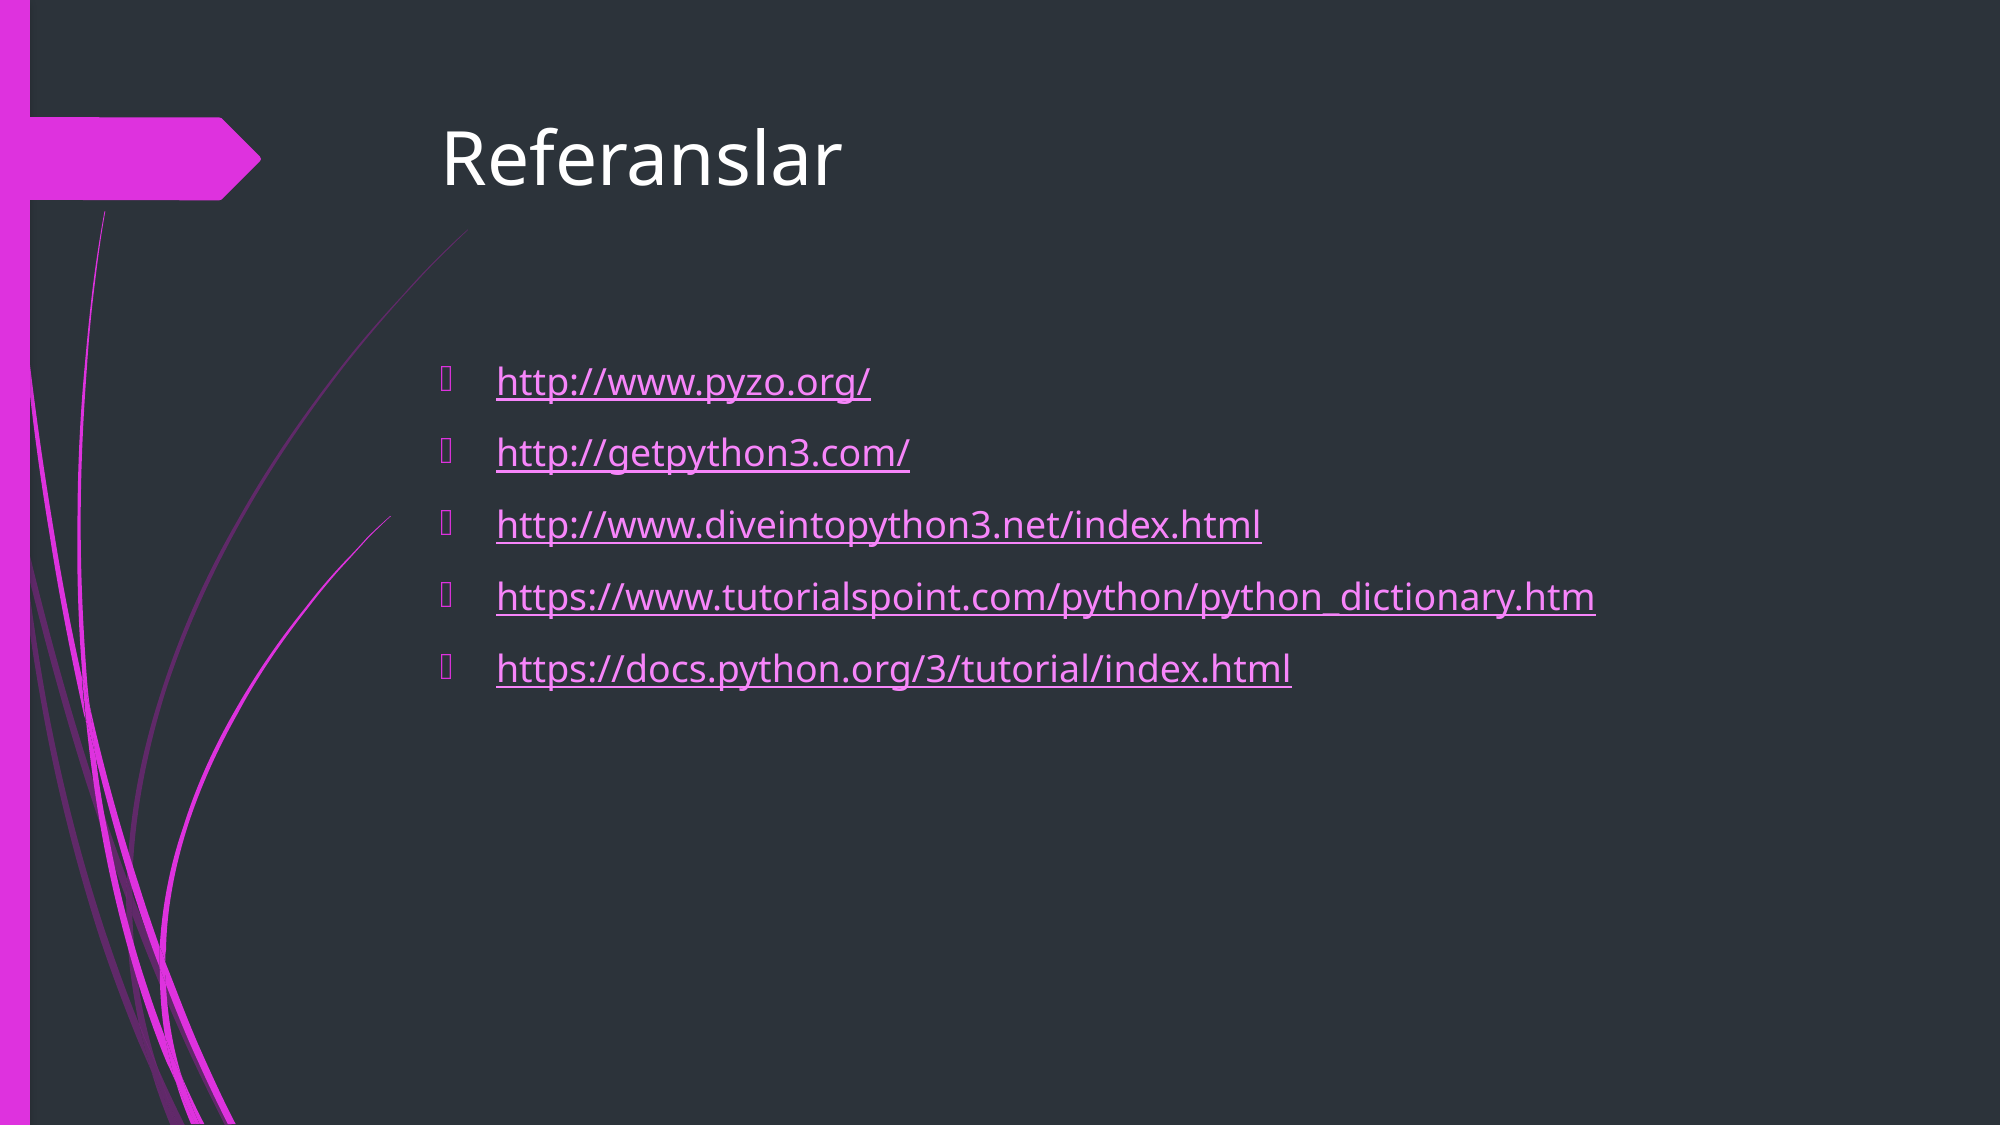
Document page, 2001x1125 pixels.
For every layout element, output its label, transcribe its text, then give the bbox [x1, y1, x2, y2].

title Referanslar [425, 102, 1888, 313]
list http://www.pyzo.org/ http://getpython3.com/ http://www.diveintopython3.net/index.html https://www.tutorialspoint.com/python/python_dictionary.htm https://docs.python.org/3/tutorial/index.html [424, 350, 1888, 970]
